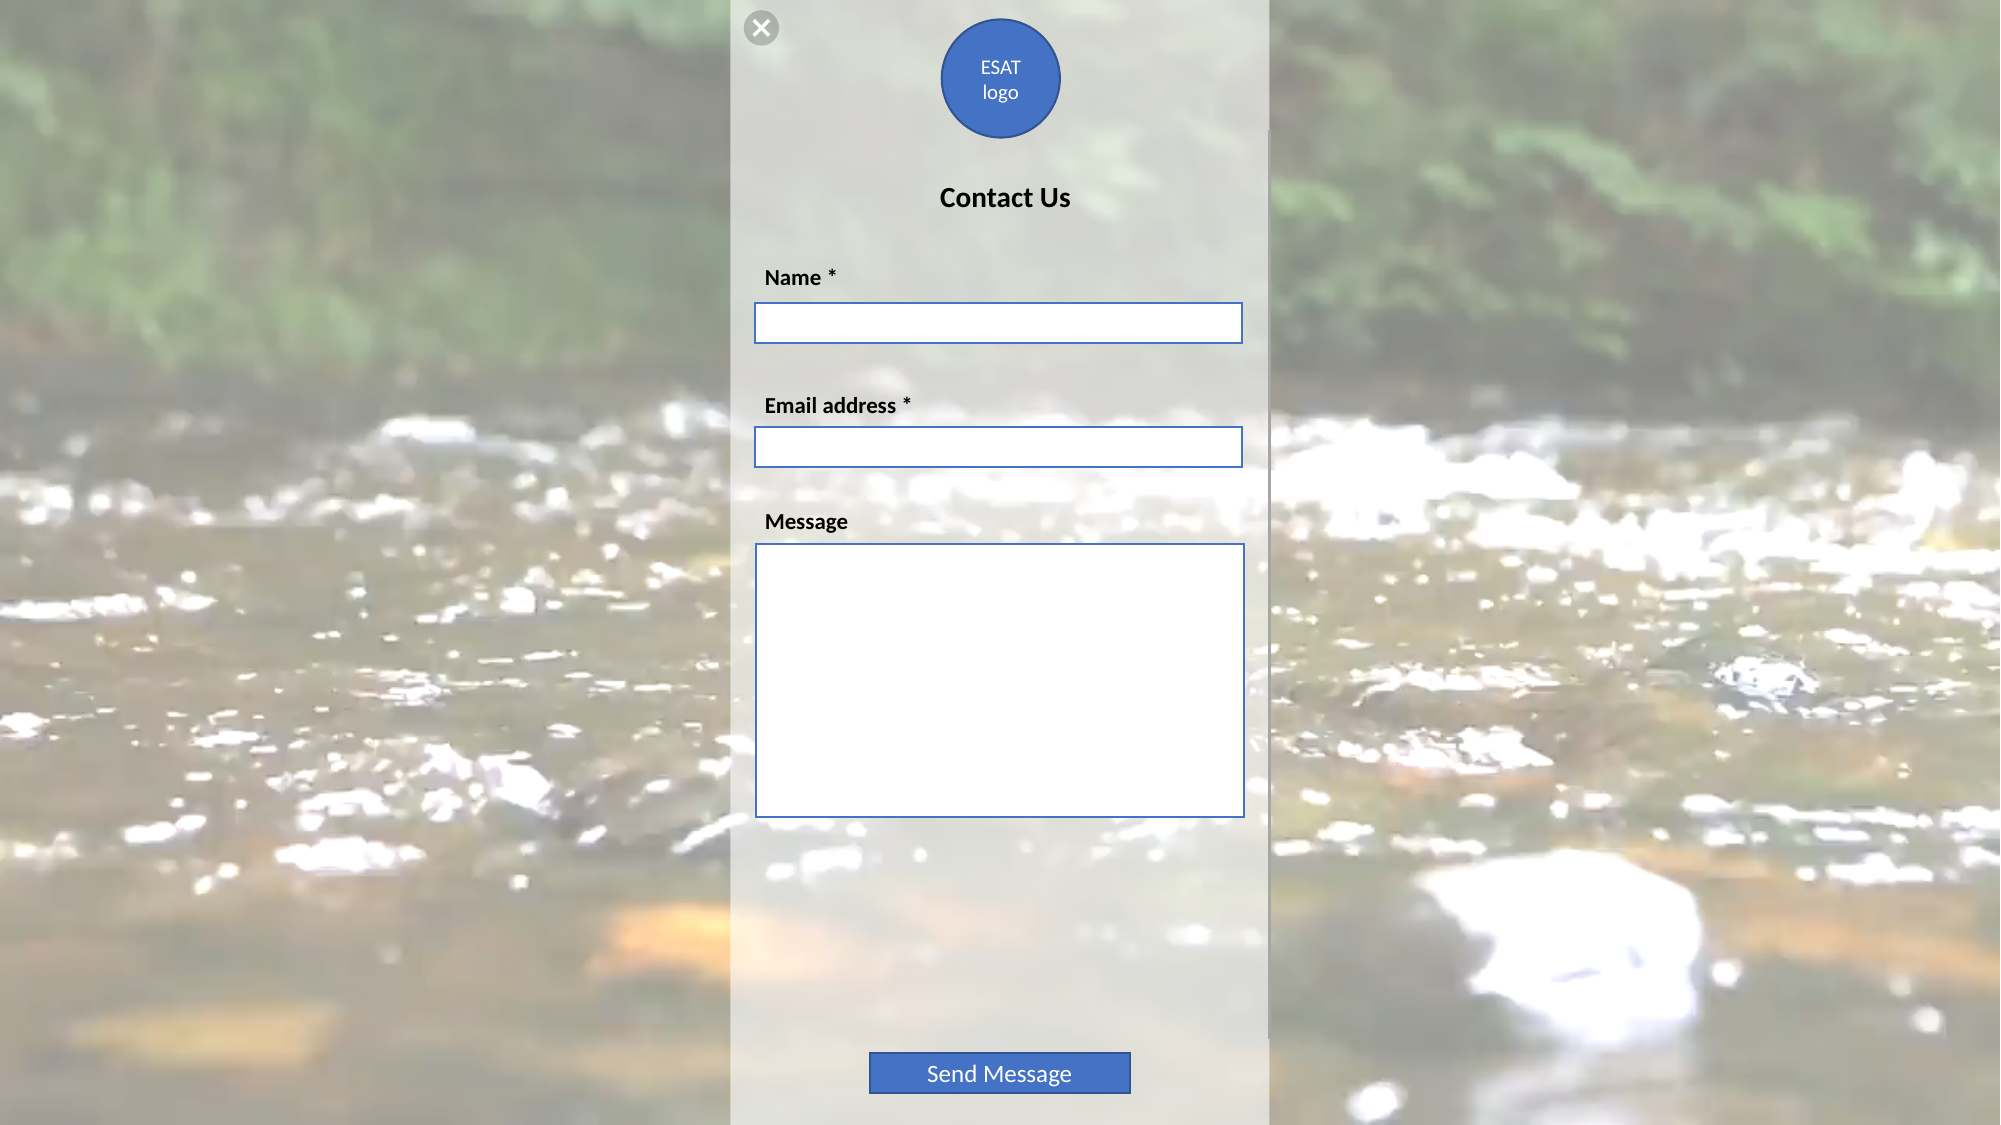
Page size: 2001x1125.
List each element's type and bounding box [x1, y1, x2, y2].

text_box [1270, 0, 2000, 1125]
text_box [0, 0, 730, 1125]
text_box [743, 10, 780, 46]
text_box [730, 0, 1270, 1125]
